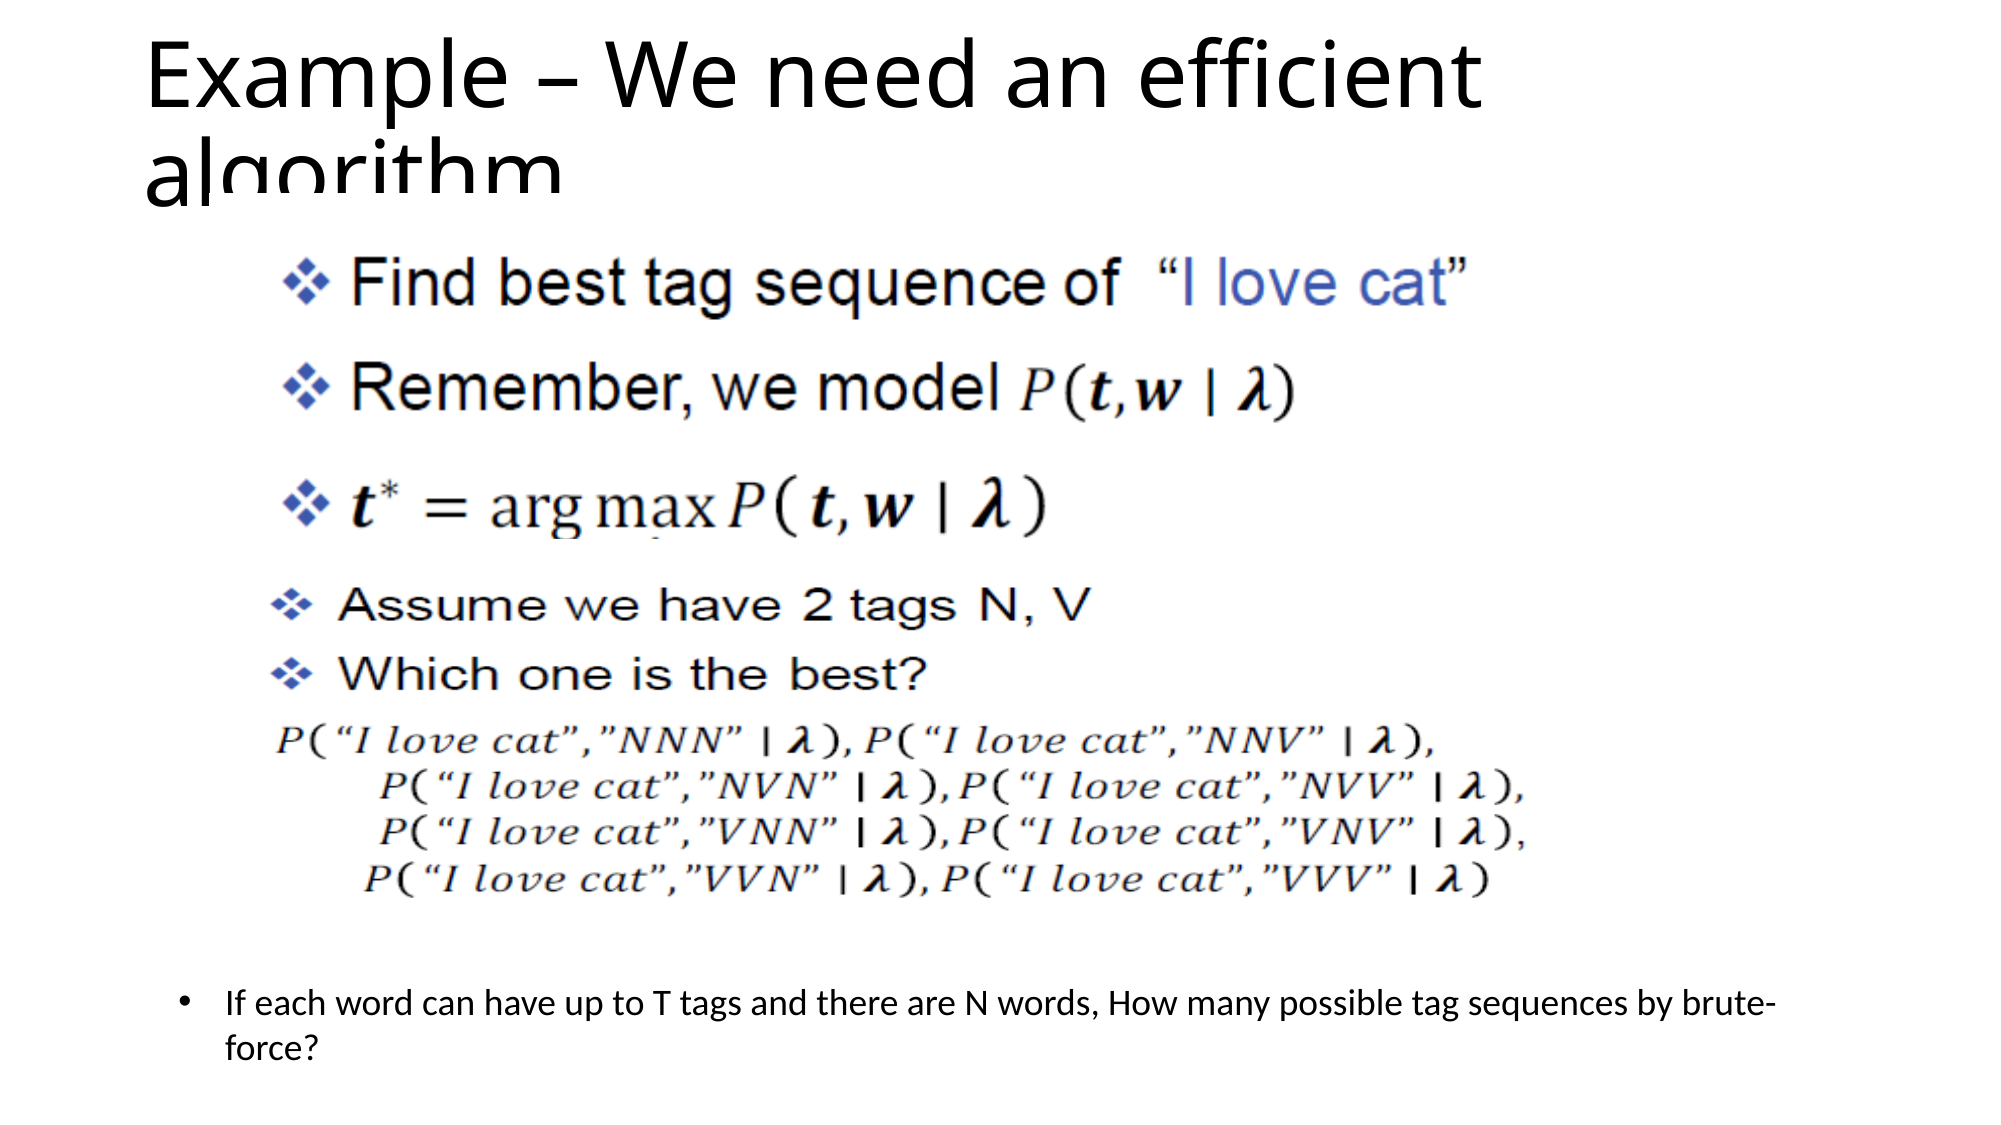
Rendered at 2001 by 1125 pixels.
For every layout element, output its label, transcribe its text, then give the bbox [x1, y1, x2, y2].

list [209, 193, 1591, 594]
picture [209, 539, 1564, 971]
title Example – We need an efficient algorithm [128, 18, 1854, 237]
text_box If each word can have up to T tags and there are N words, How many possible tag sequences by brute- force? [163, 970, 1798, 1076]
